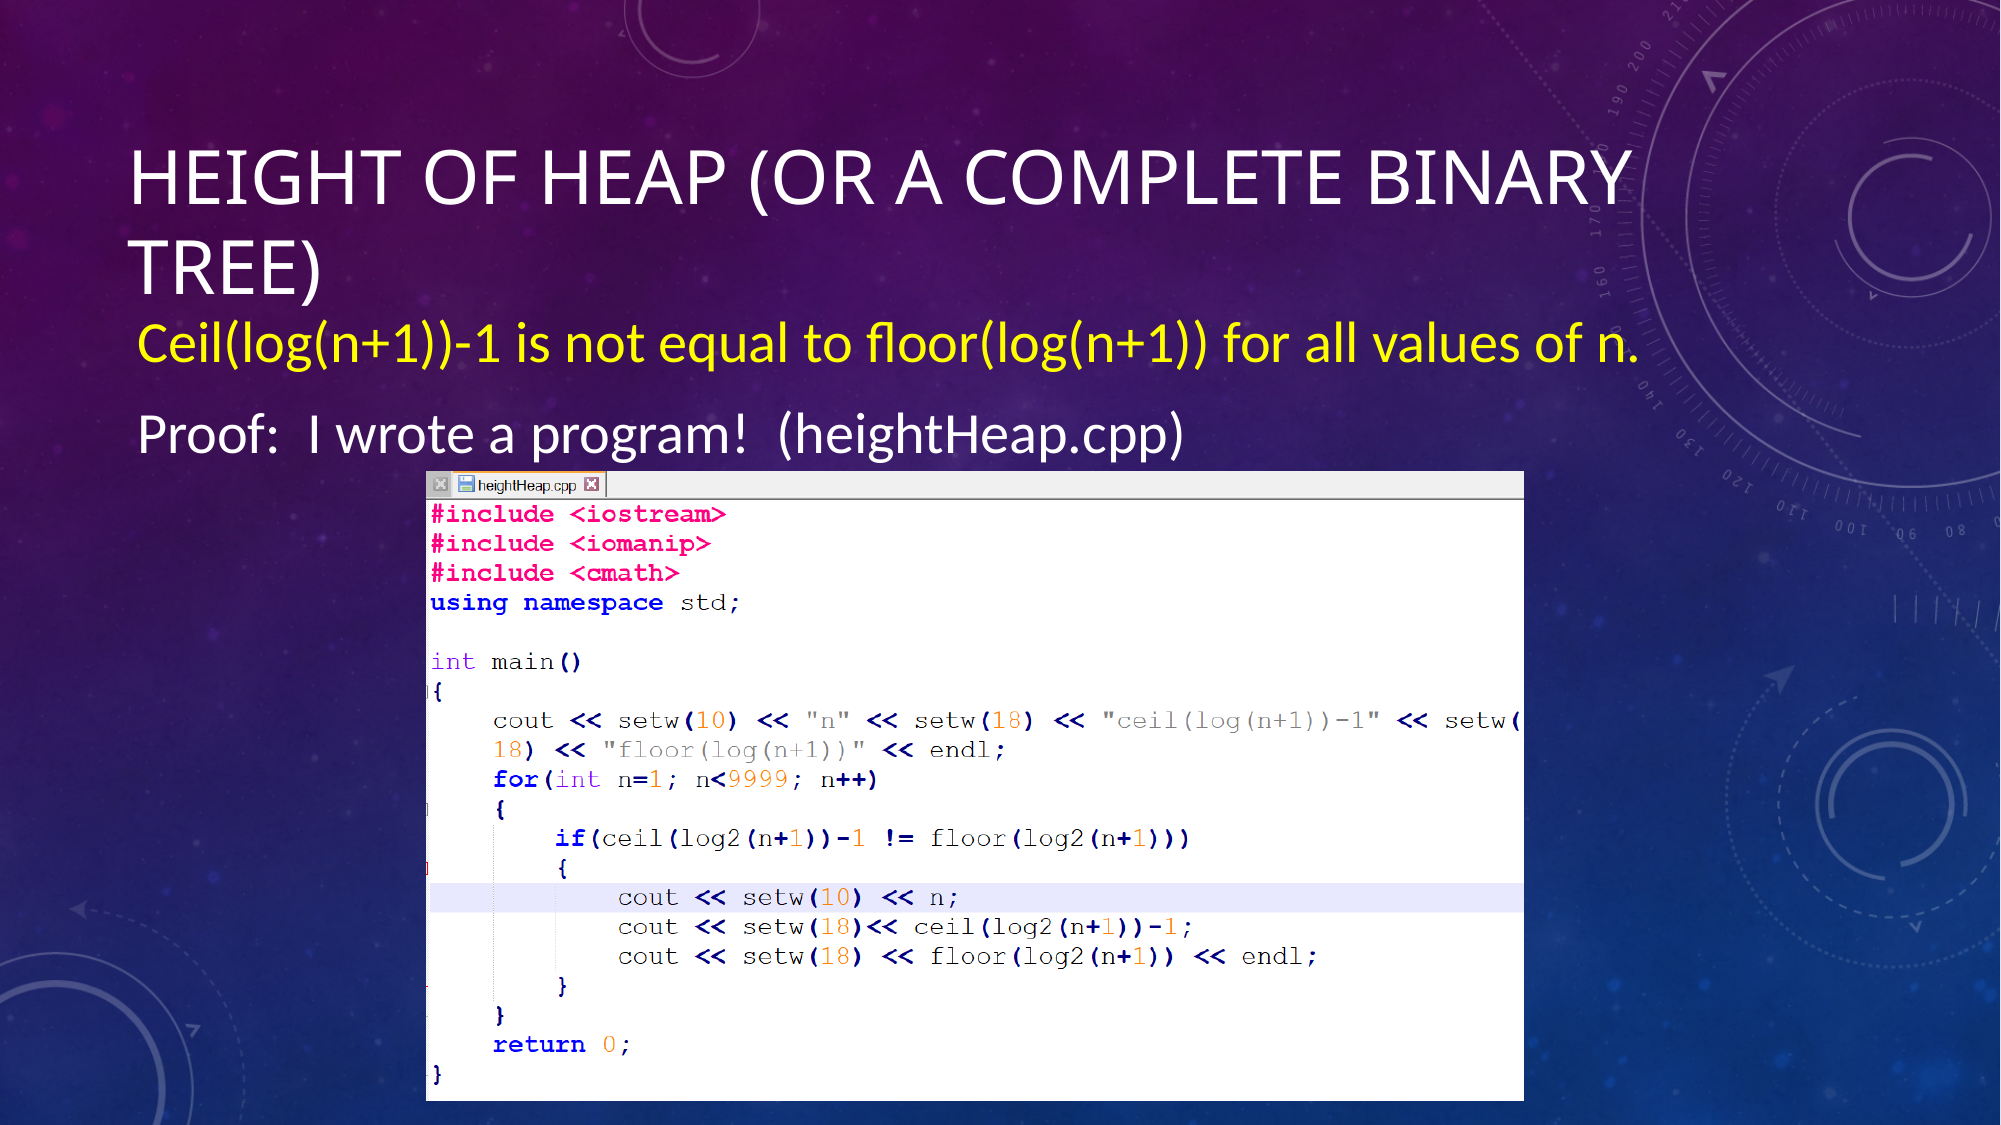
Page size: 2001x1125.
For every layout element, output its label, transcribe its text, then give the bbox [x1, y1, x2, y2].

picture [0, 0, 2001, 1125]
list Ceil(log(n+1))-1 is not equal to floor(log(n+1)) for all values of n. Proof: I wrote a program! (heightHeap.cpp) [122, 297, 1785, 518]
title HEIGHT of HEAP (or a complete binary tree) [112, 99, 1775, 339]
